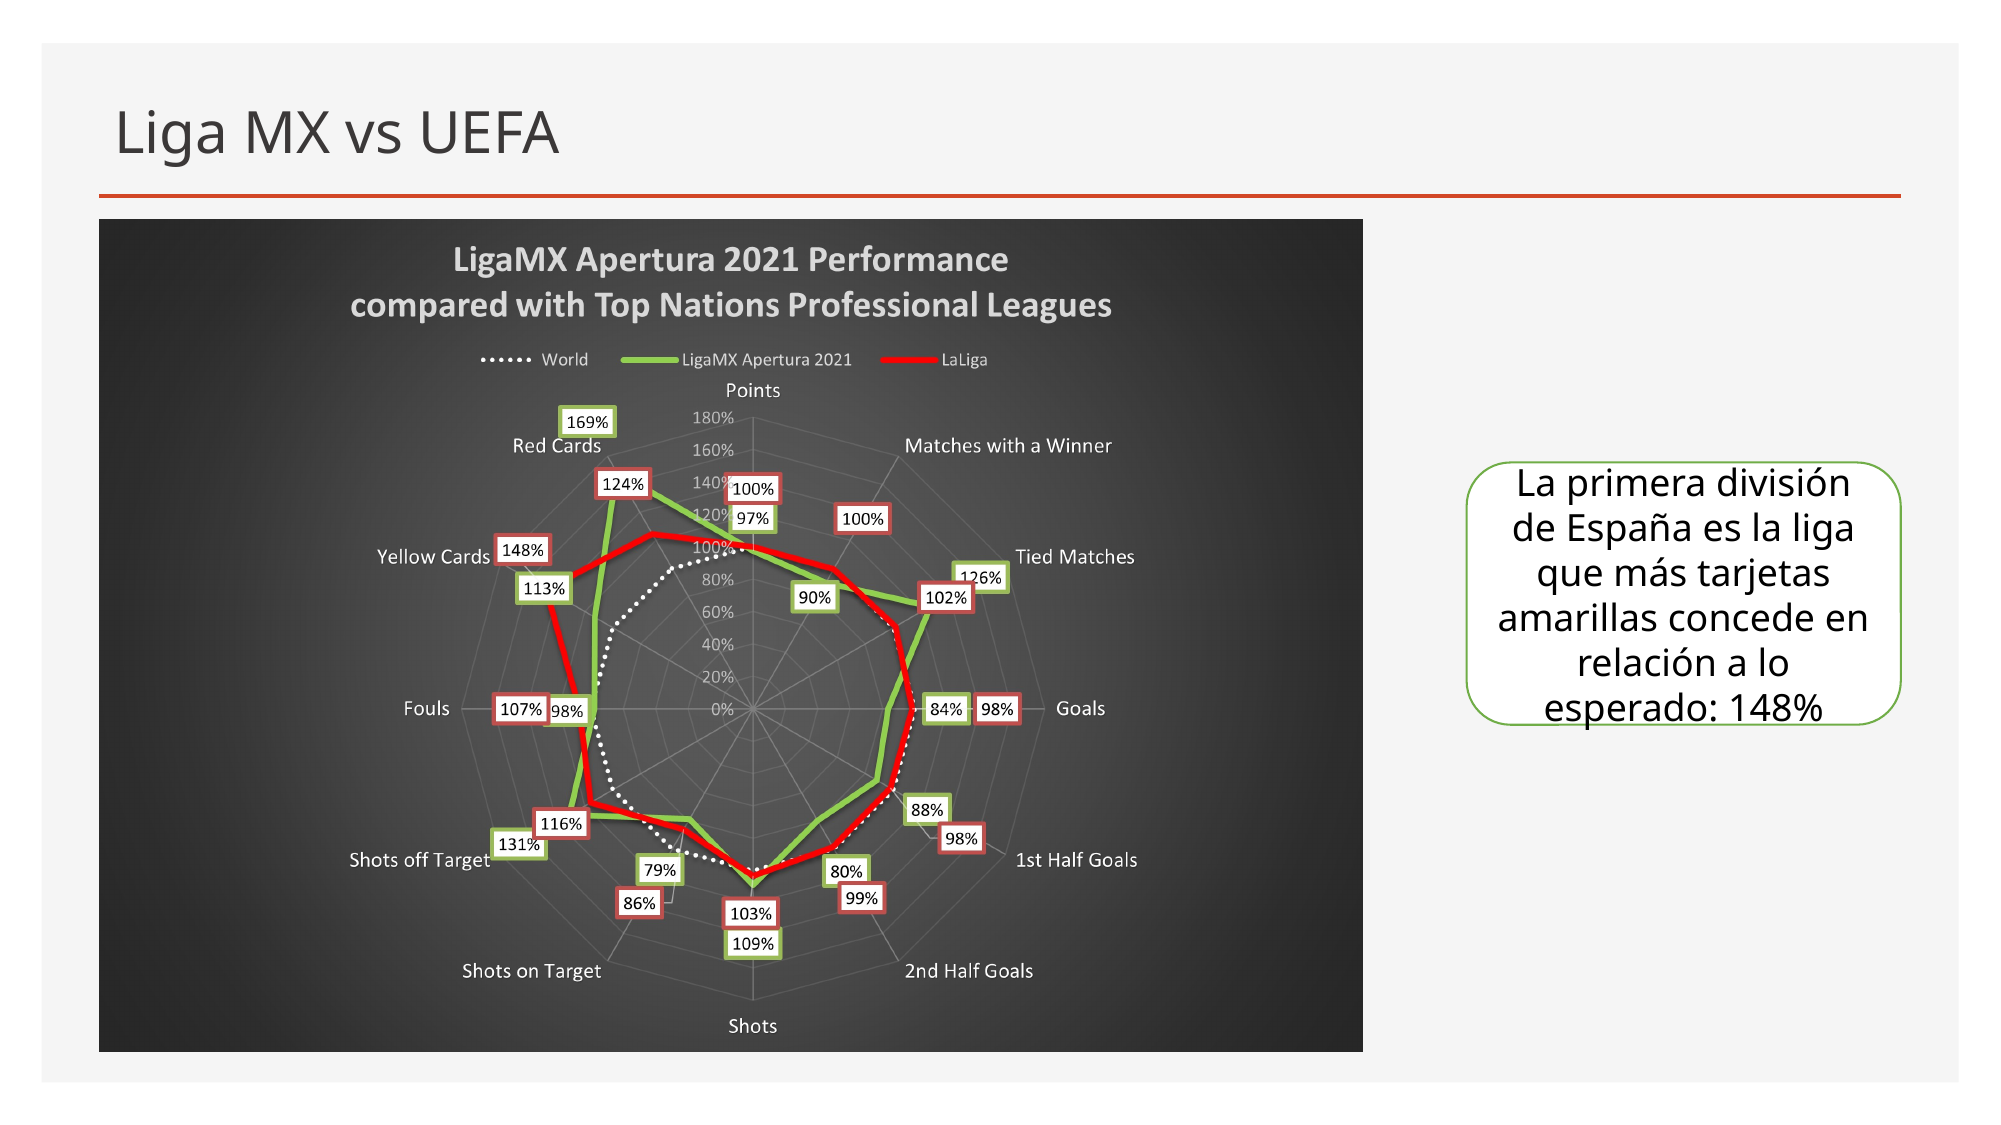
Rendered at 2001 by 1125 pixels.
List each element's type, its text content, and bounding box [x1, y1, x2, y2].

picture [99, 219, 1363, 1052]
text_box La primera división de España es la liga que más tarjetas amarillas concede en relación a lo esperado: 148% [1465, 461, 1902, 726]
title Liga MX vs UEFA [99, 73, 1901, 197]
